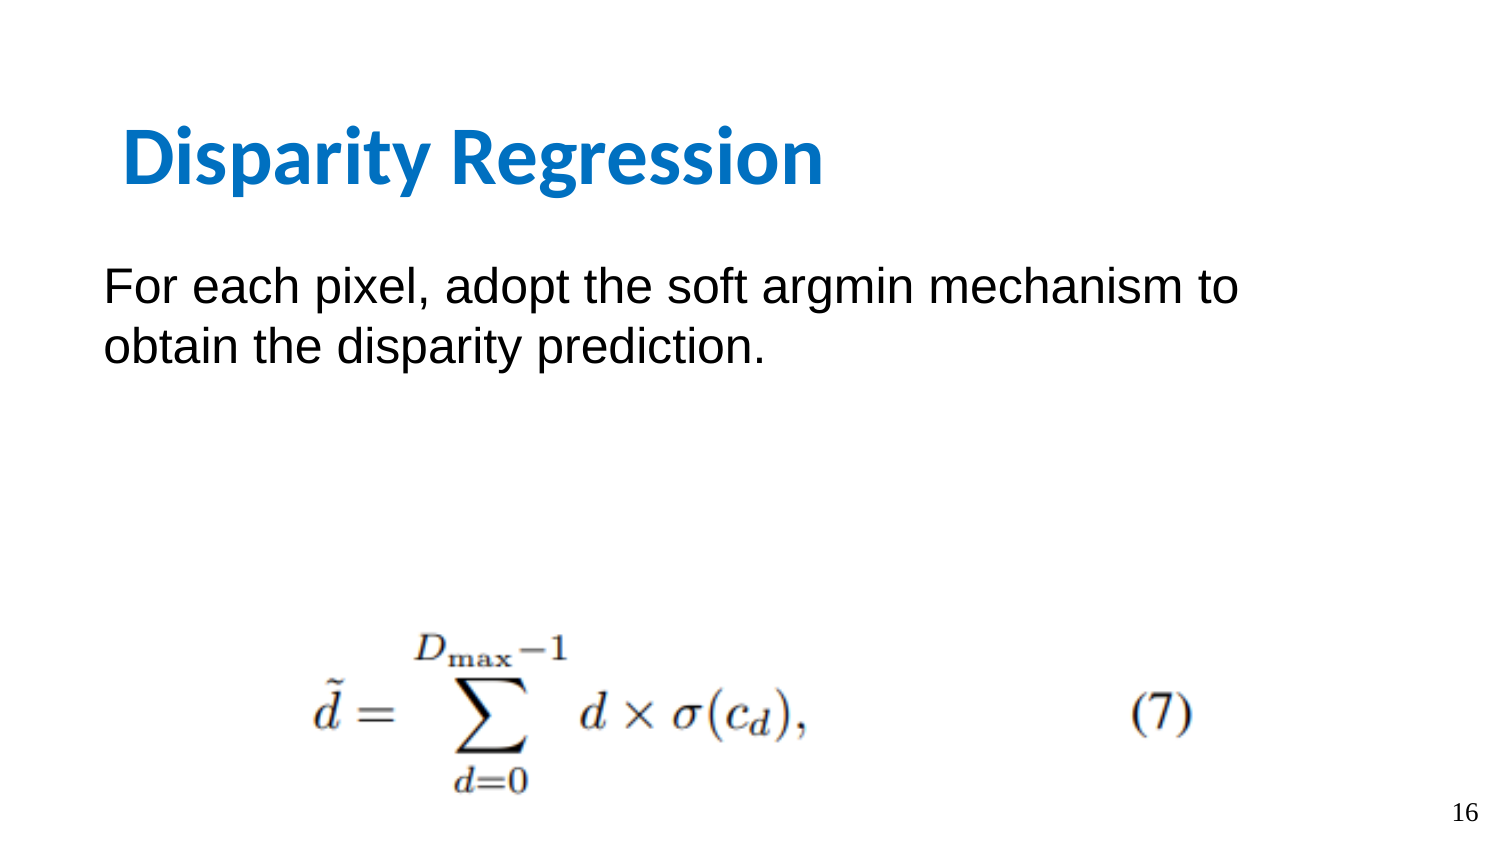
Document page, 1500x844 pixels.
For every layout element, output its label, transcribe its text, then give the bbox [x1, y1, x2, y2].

picture [273, 600, 1227, 809]
text_box For each pixel, adopt the soft argmin mechanism to obtain the disparity prediction. [88, 238, 1326, 389]
slide_number ‹#› [1403, 779, 1494, 844]
text_box Disparity Regression [88, 85, 896, 216]
